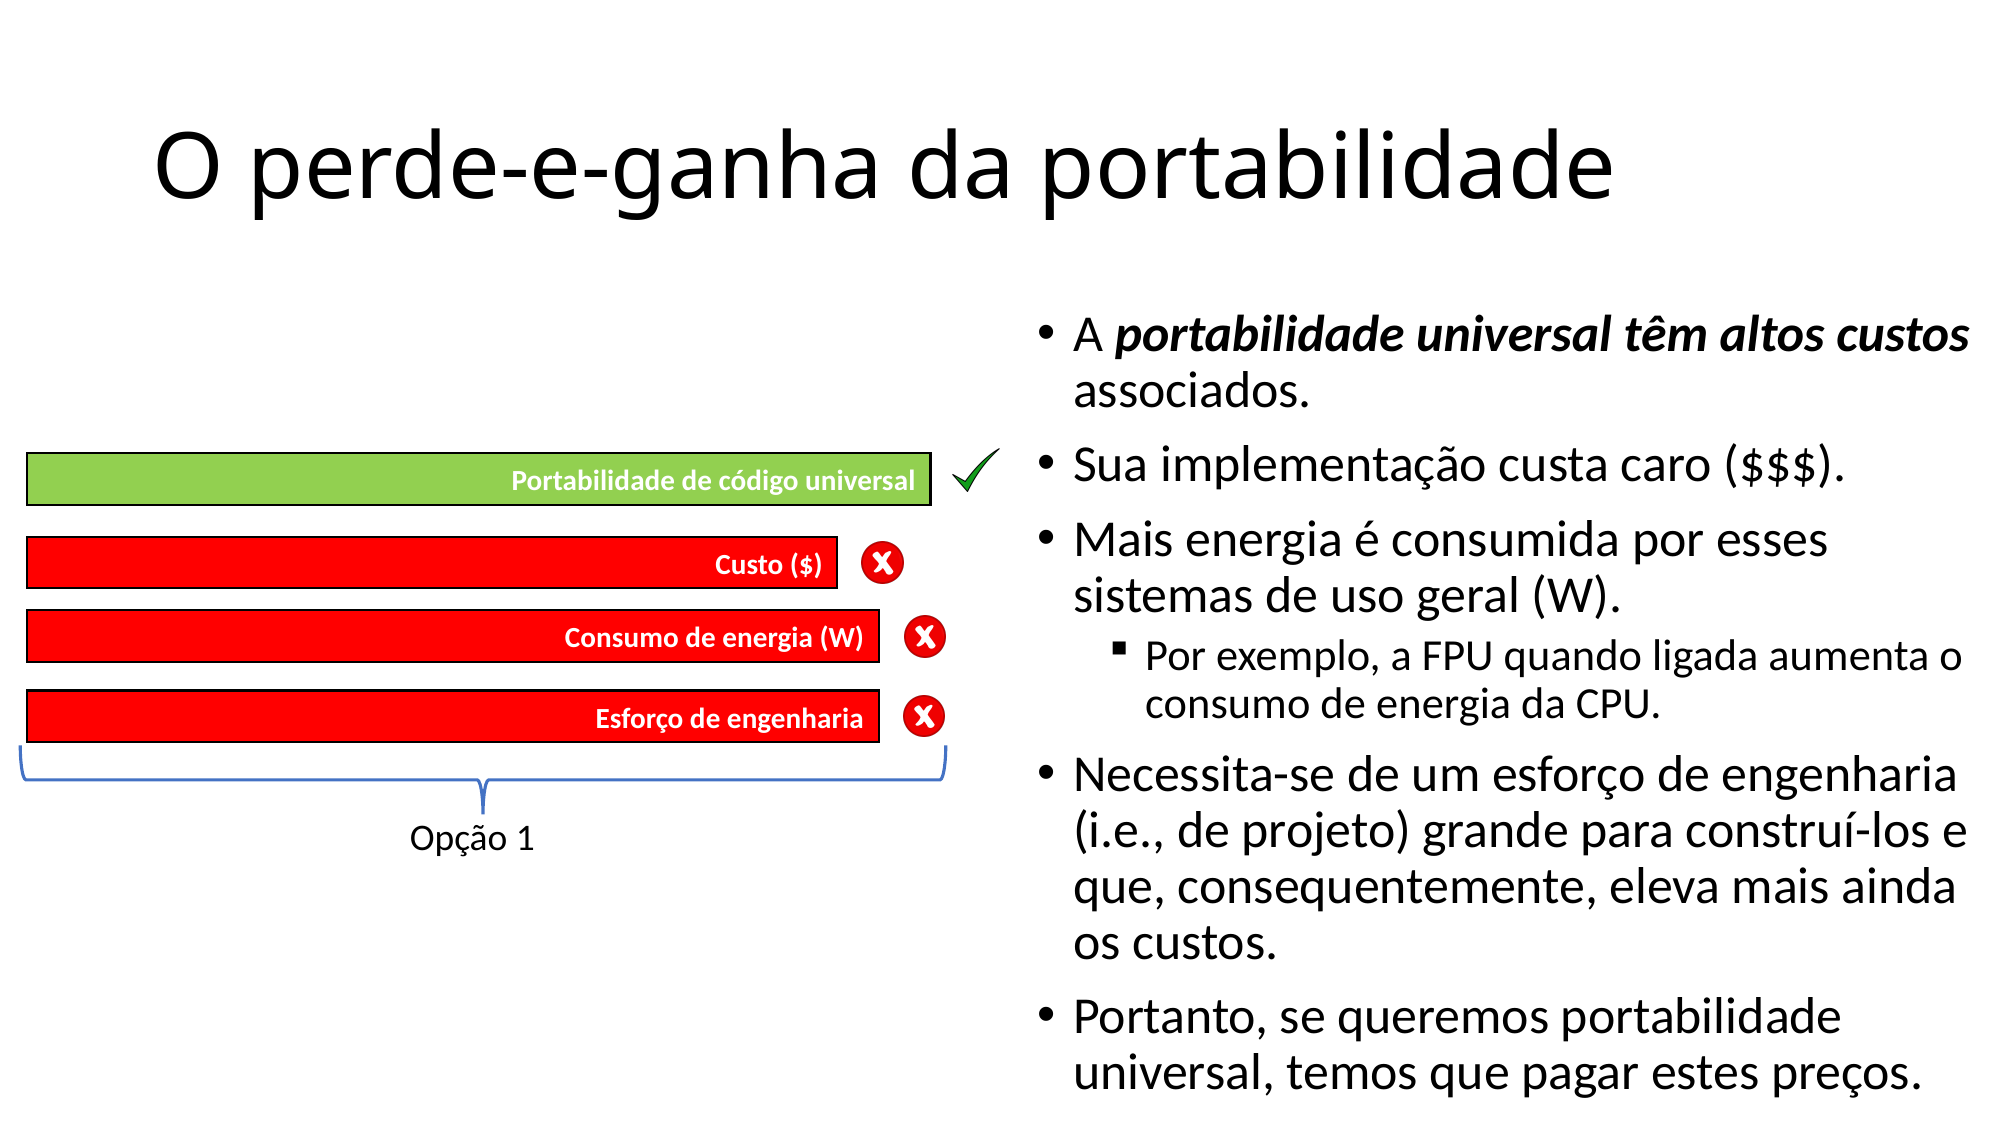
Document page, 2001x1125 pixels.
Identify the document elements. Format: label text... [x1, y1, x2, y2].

text_box [19, 745, 947, 805]
text_box Opção 1 [395, 805, 571, 866]
title O perde-e-ganha da portabilidade [137, 59, 1863, 278]
list A portabilidade universal têm altos custos associados. Sua implementação custa caro ($$$). Mais energia é consumida por esses sistemas de uso geral (W). Por exemplo, a FPU quando ligada aumenta o consumo de energia da CPU. Necessita-se de um esforço de engenharia (i.e., de projeto) grande para construí-los e que, consequentemente, eleva mais ainda os custos. Portanto, se queremos portabilidade universal, temos que pagar estes preços. [1022, 299, 2000, 1125]
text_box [27, 448, 1000, 743]
